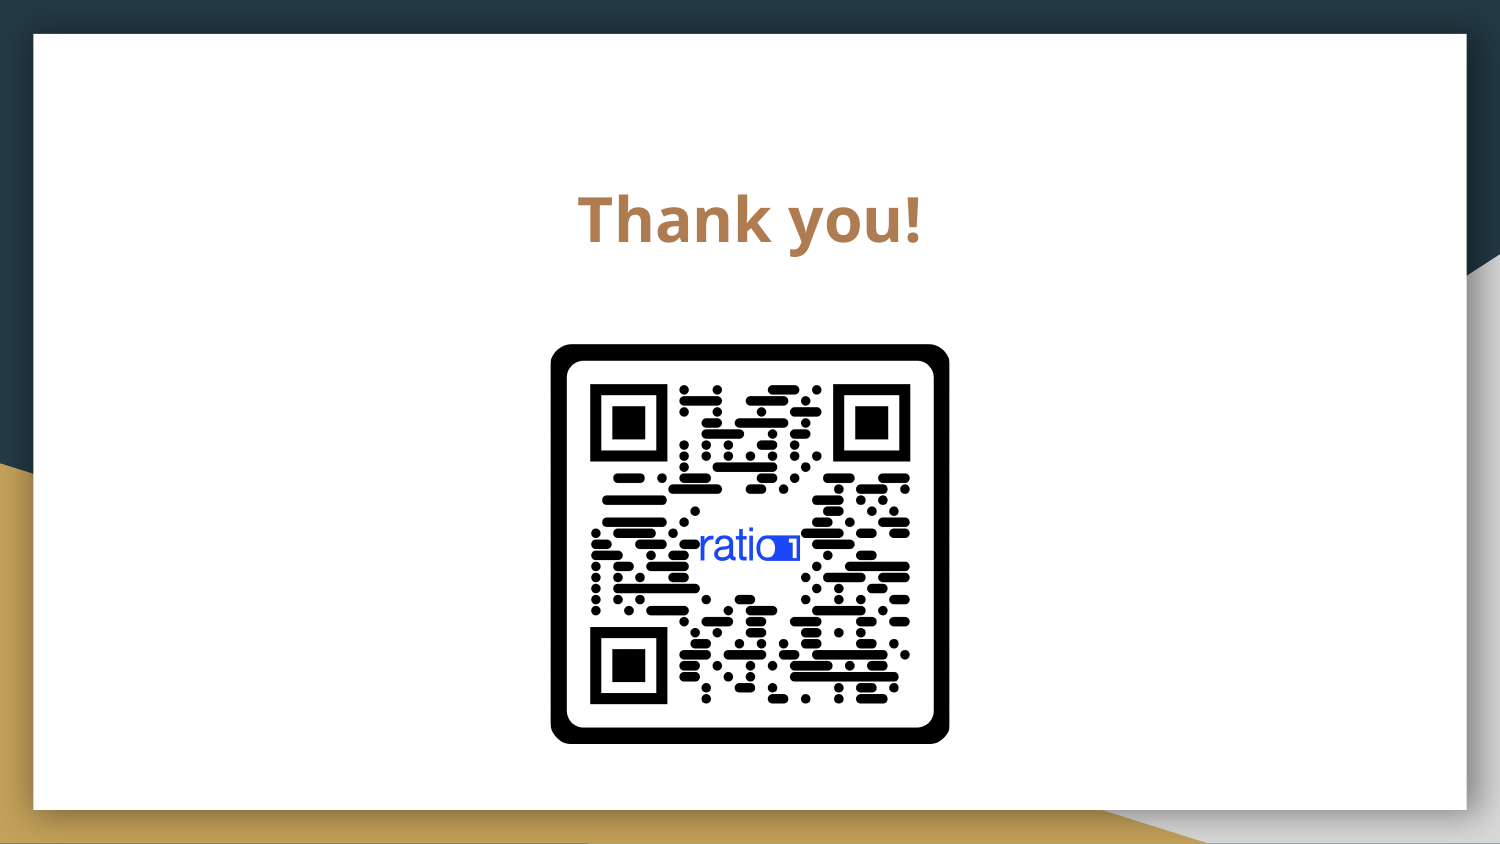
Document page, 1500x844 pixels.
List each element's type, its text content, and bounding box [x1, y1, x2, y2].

title Thank you! [134, 138, 1366, 296]
picture [550, 339, 950, 744]
